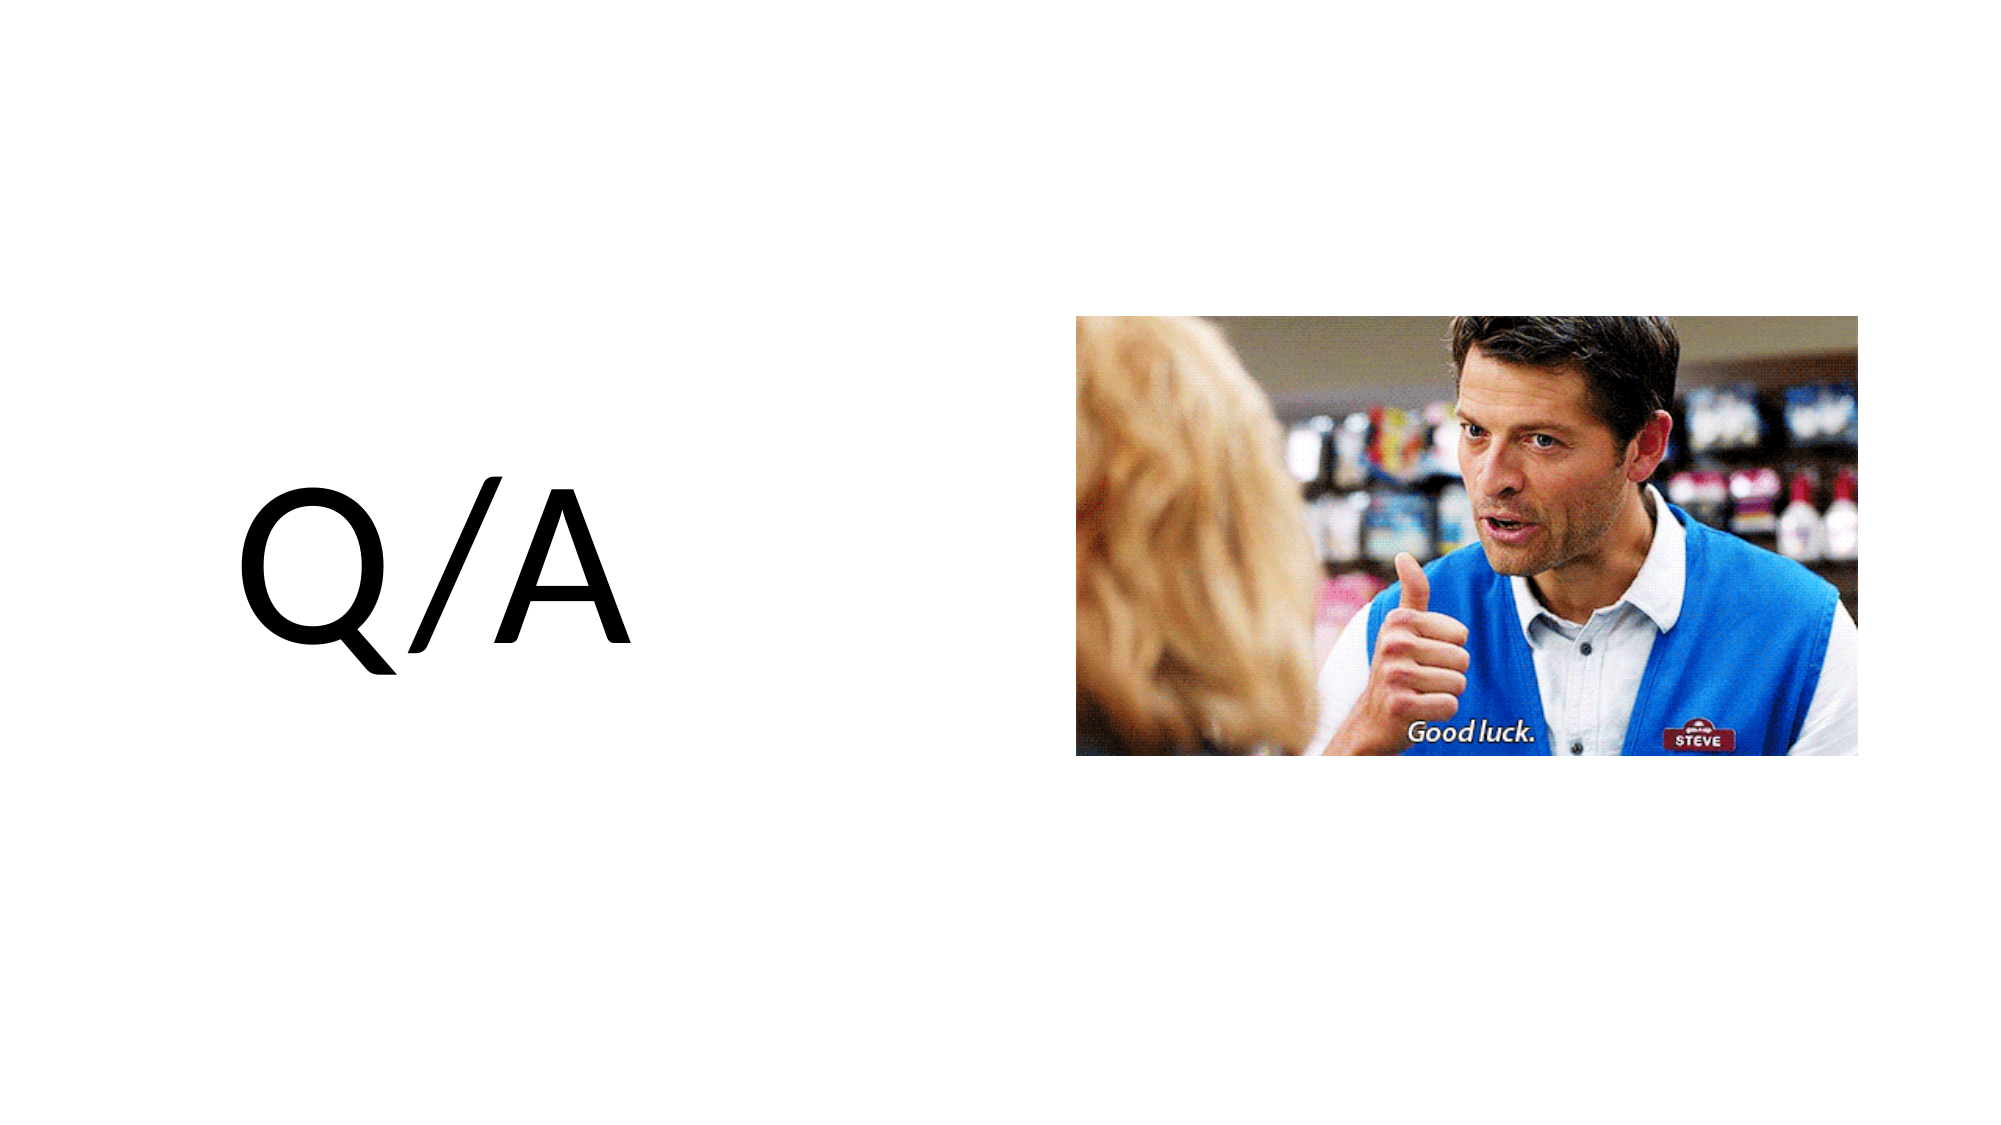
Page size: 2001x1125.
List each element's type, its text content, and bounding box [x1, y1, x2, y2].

text_box Q/A [218, 396, 648, 699]
picture [1076, 316, 1858, 756]
